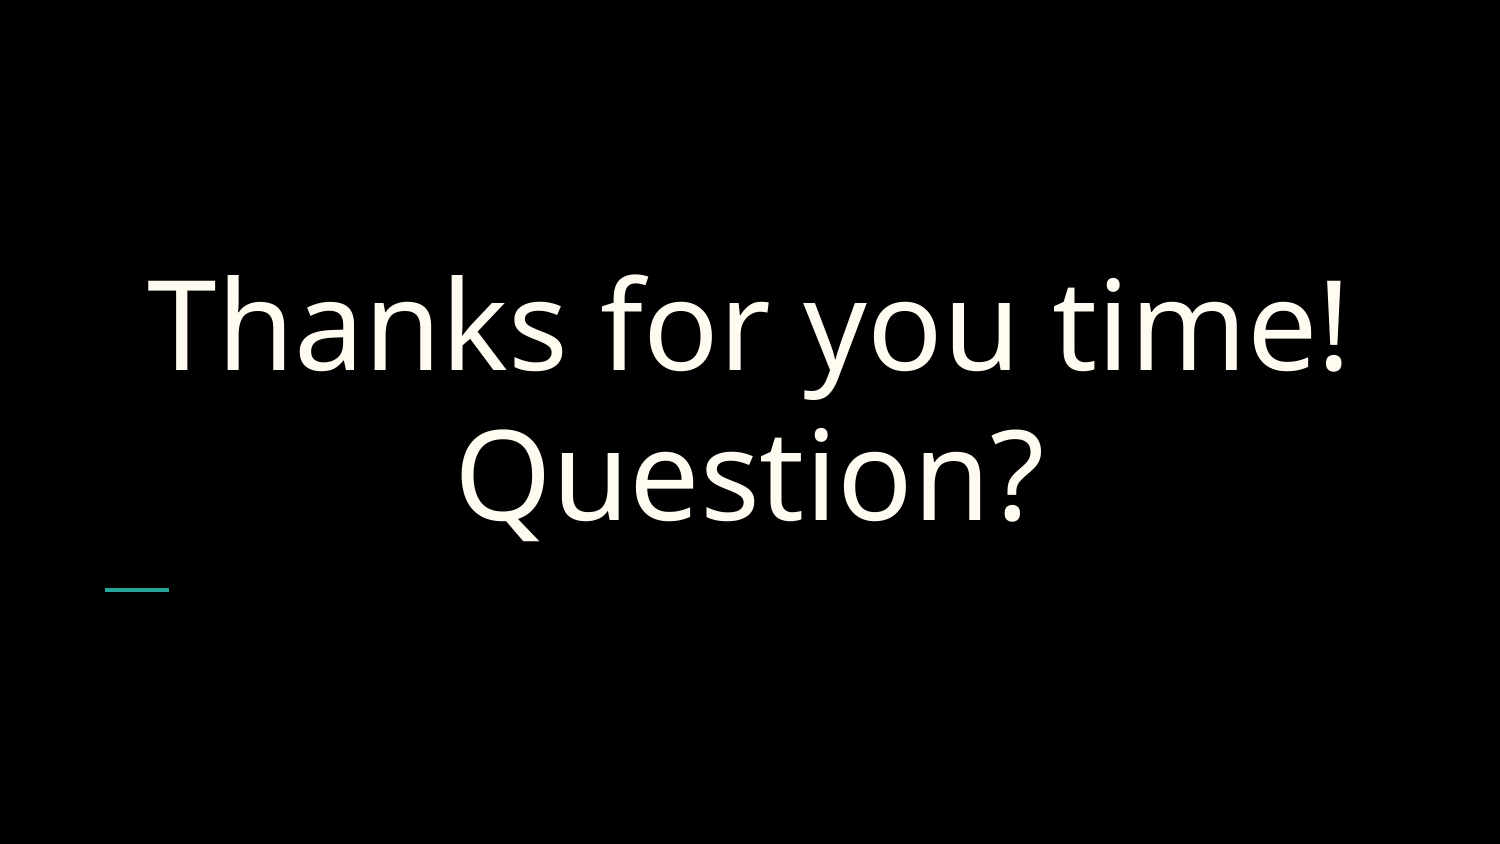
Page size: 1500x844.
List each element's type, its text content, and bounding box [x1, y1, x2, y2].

title Thanks for you time! Question? [84, 310, 1416, 561]
